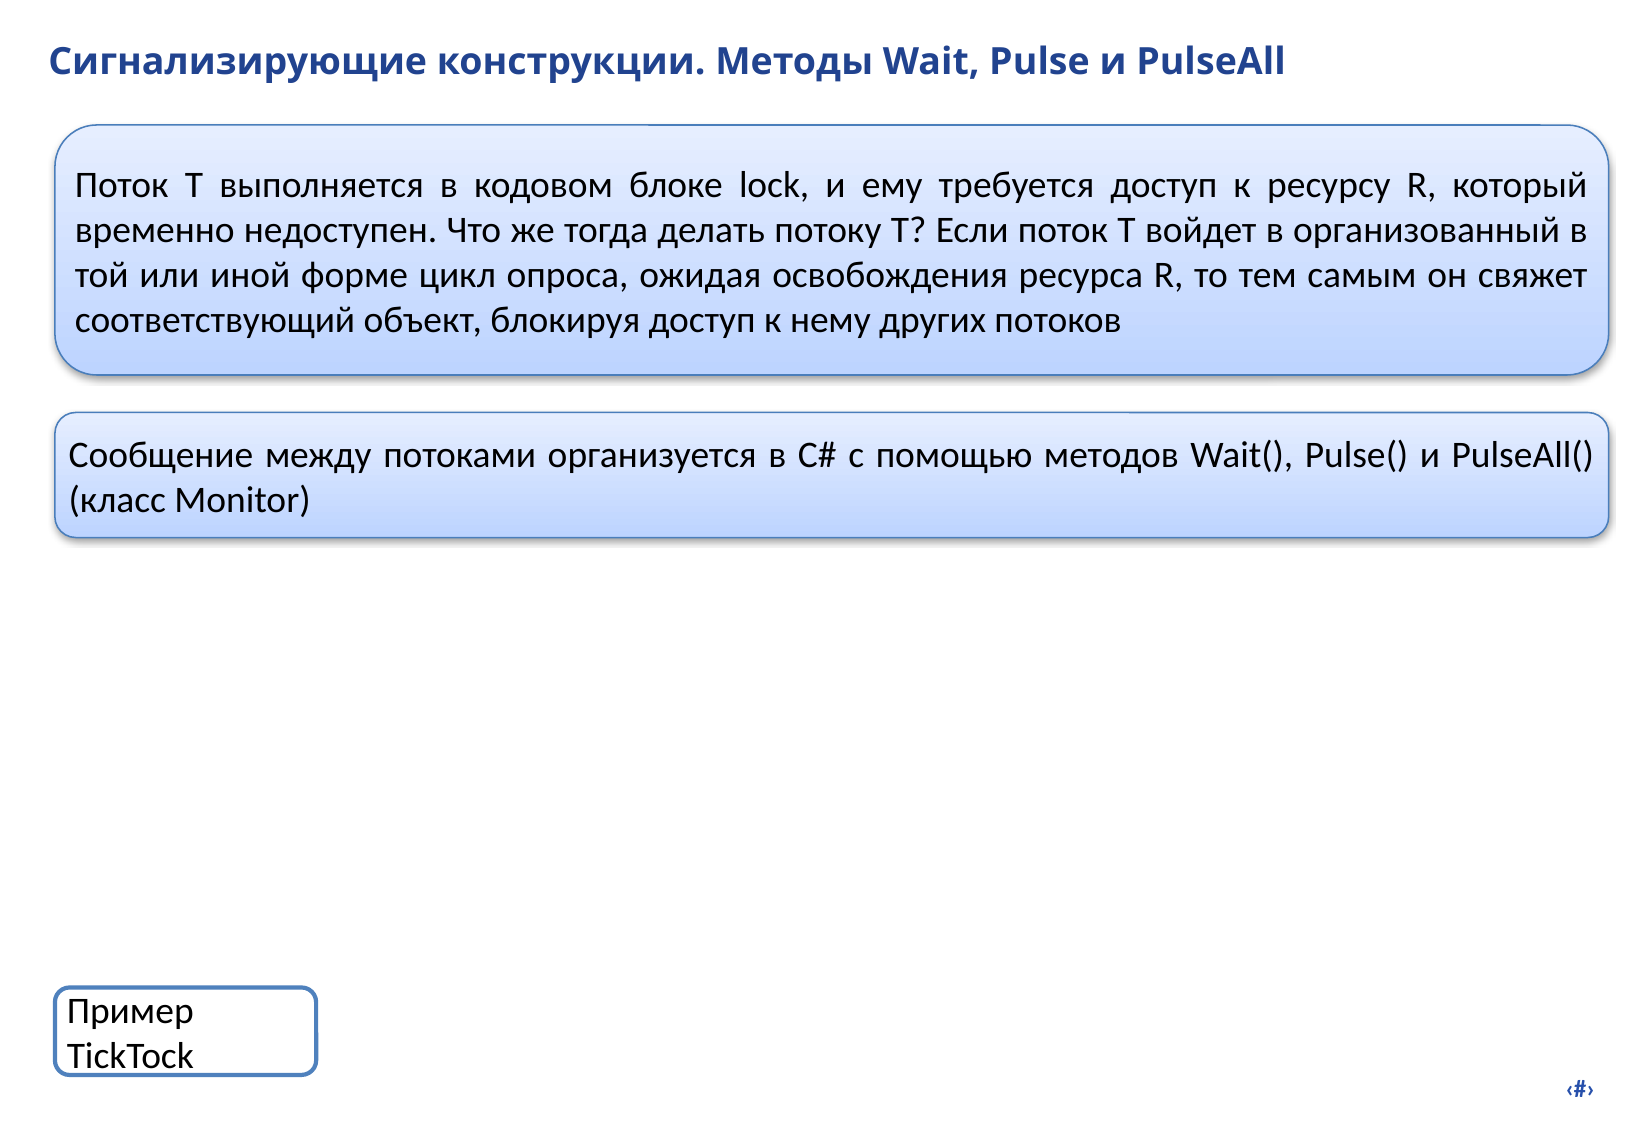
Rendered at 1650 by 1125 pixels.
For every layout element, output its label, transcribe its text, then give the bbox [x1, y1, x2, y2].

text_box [54, 412, 1609, 538]
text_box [54, 977, 317, 1085]
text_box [54, 124, 1609, 376]
title Сигнализирующие конструкции. Методы Wait, Pulse и PulseAll [40, 28, 1617, 90]
